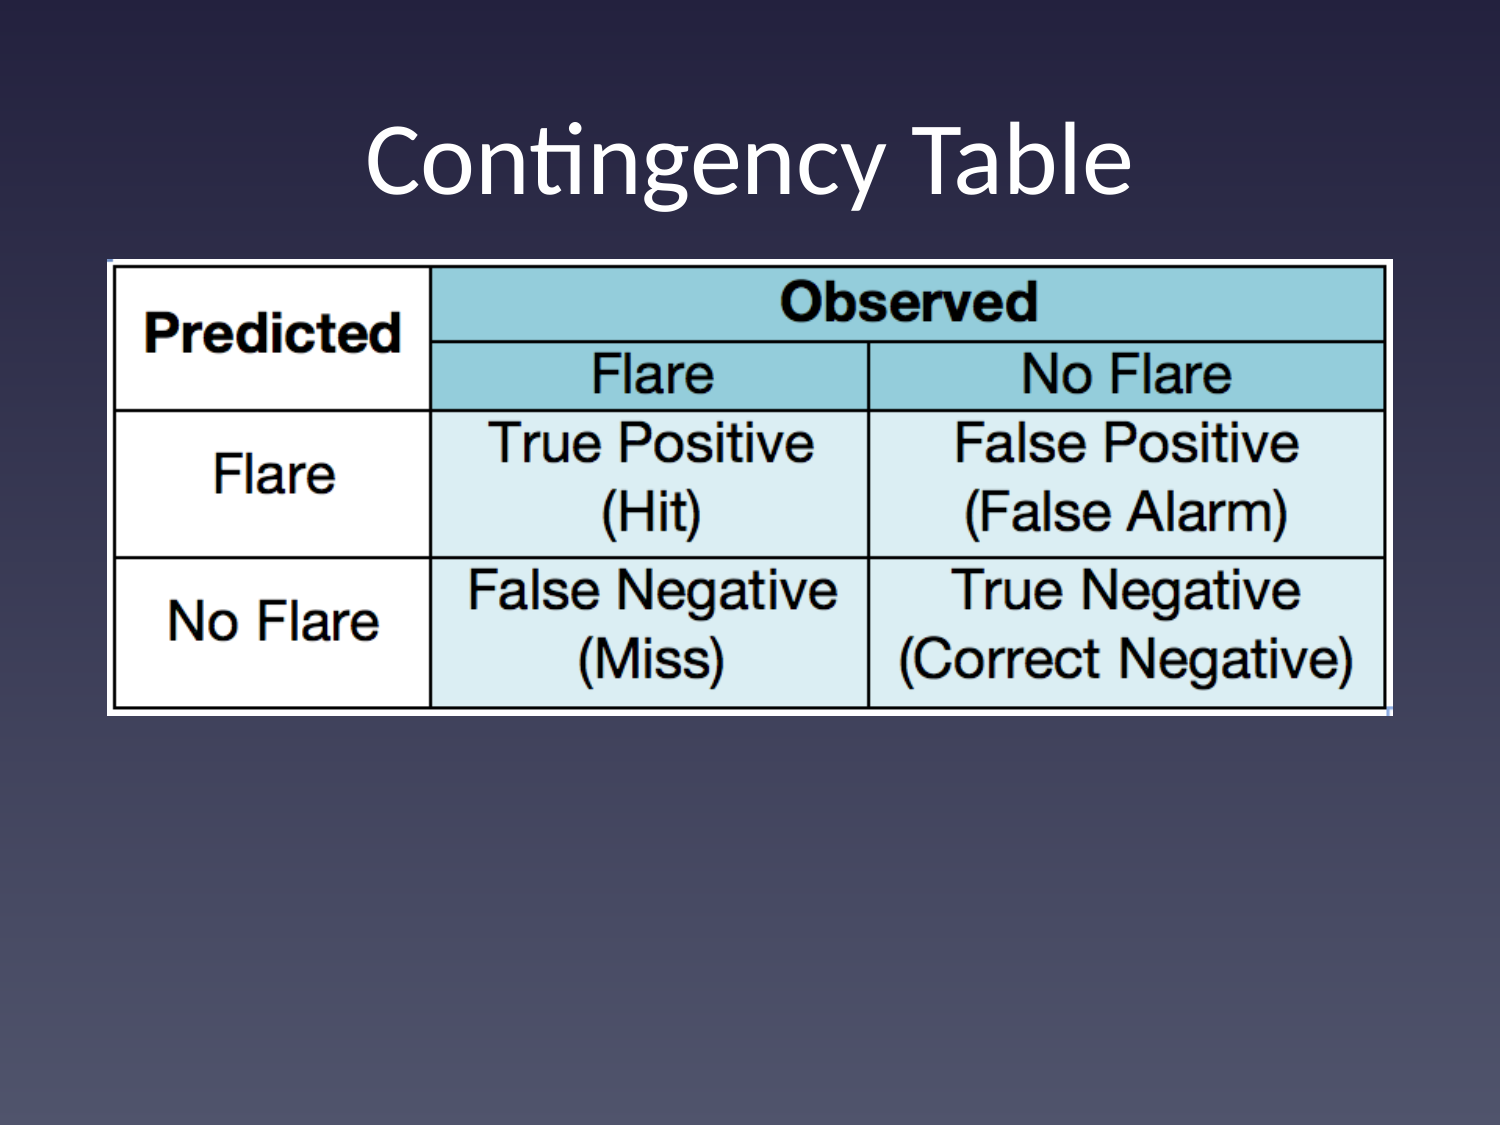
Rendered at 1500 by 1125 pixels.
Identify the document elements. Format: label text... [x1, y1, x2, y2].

list [75, 262, 1425, 1005]
title Contingency Table [75, 75, 1425, 262]
picture [107, 259, 1393, 716]
